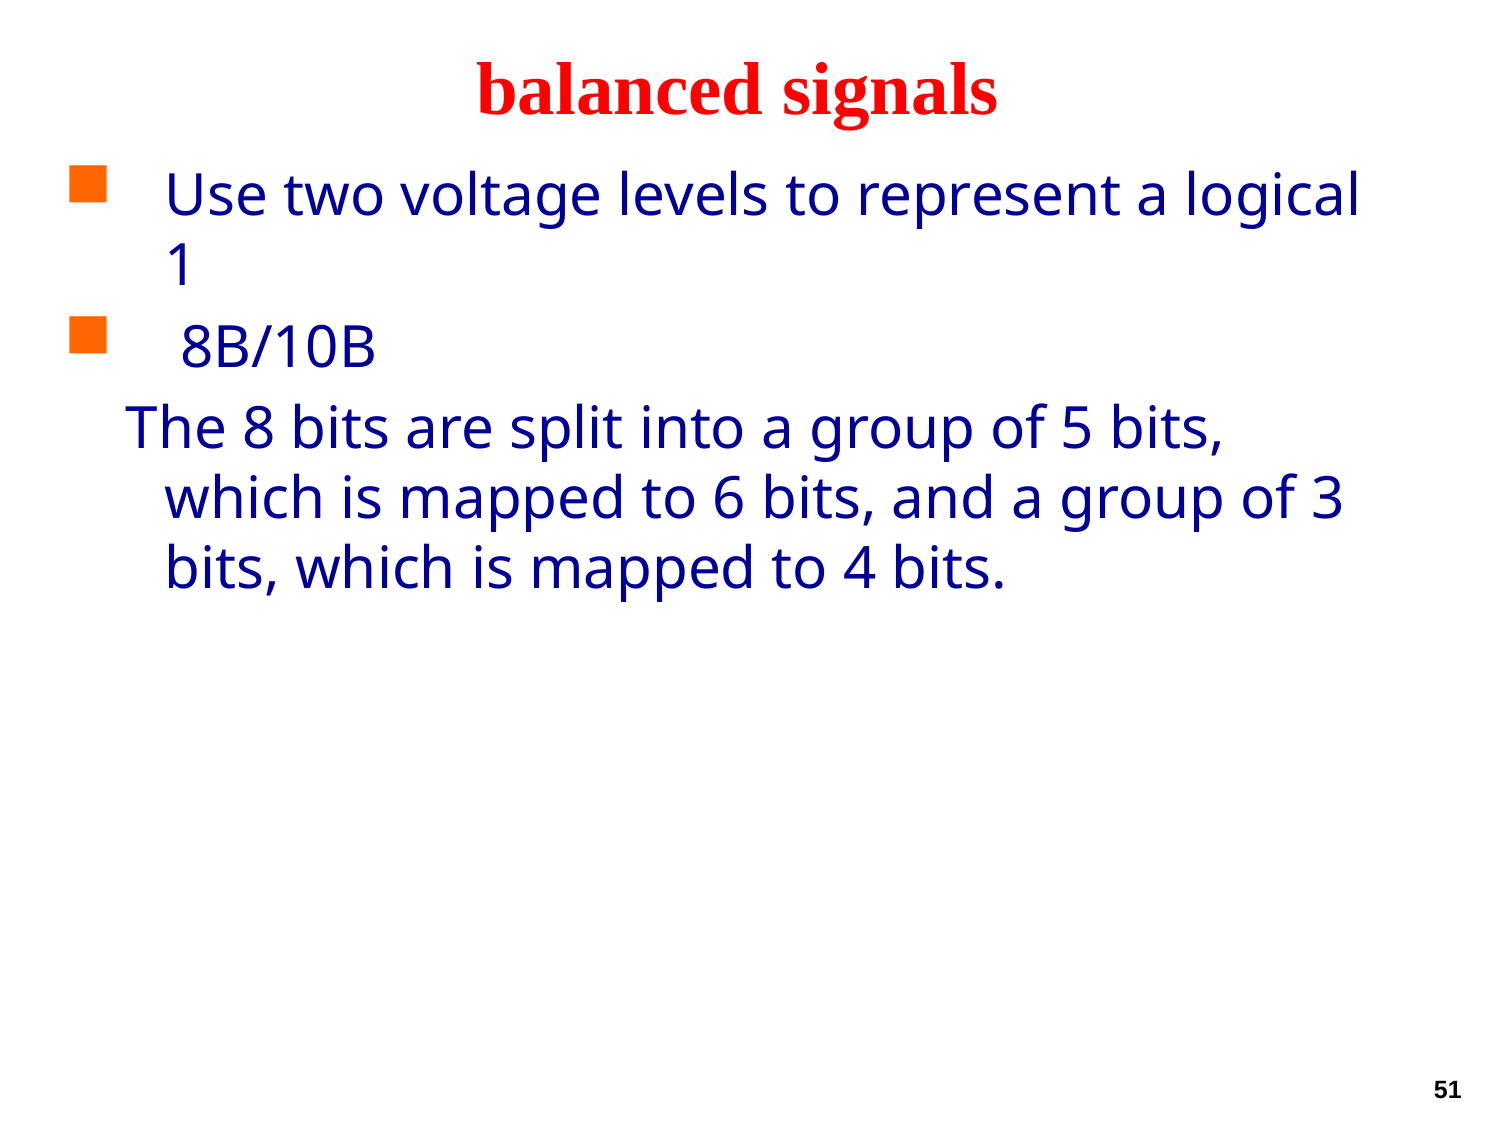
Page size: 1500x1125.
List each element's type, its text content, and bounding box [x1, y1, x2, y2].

text_box Use two voltage levels to represent a logical 1 8B/10B The 8 bits are split into a group of 5 bits, which is mapped to 6 bits, and a group of 3 bits, which is mapped to 4 bits. [49, 149, 1413, 1088]
title balanced signals [25, 22, 1469, 146]
